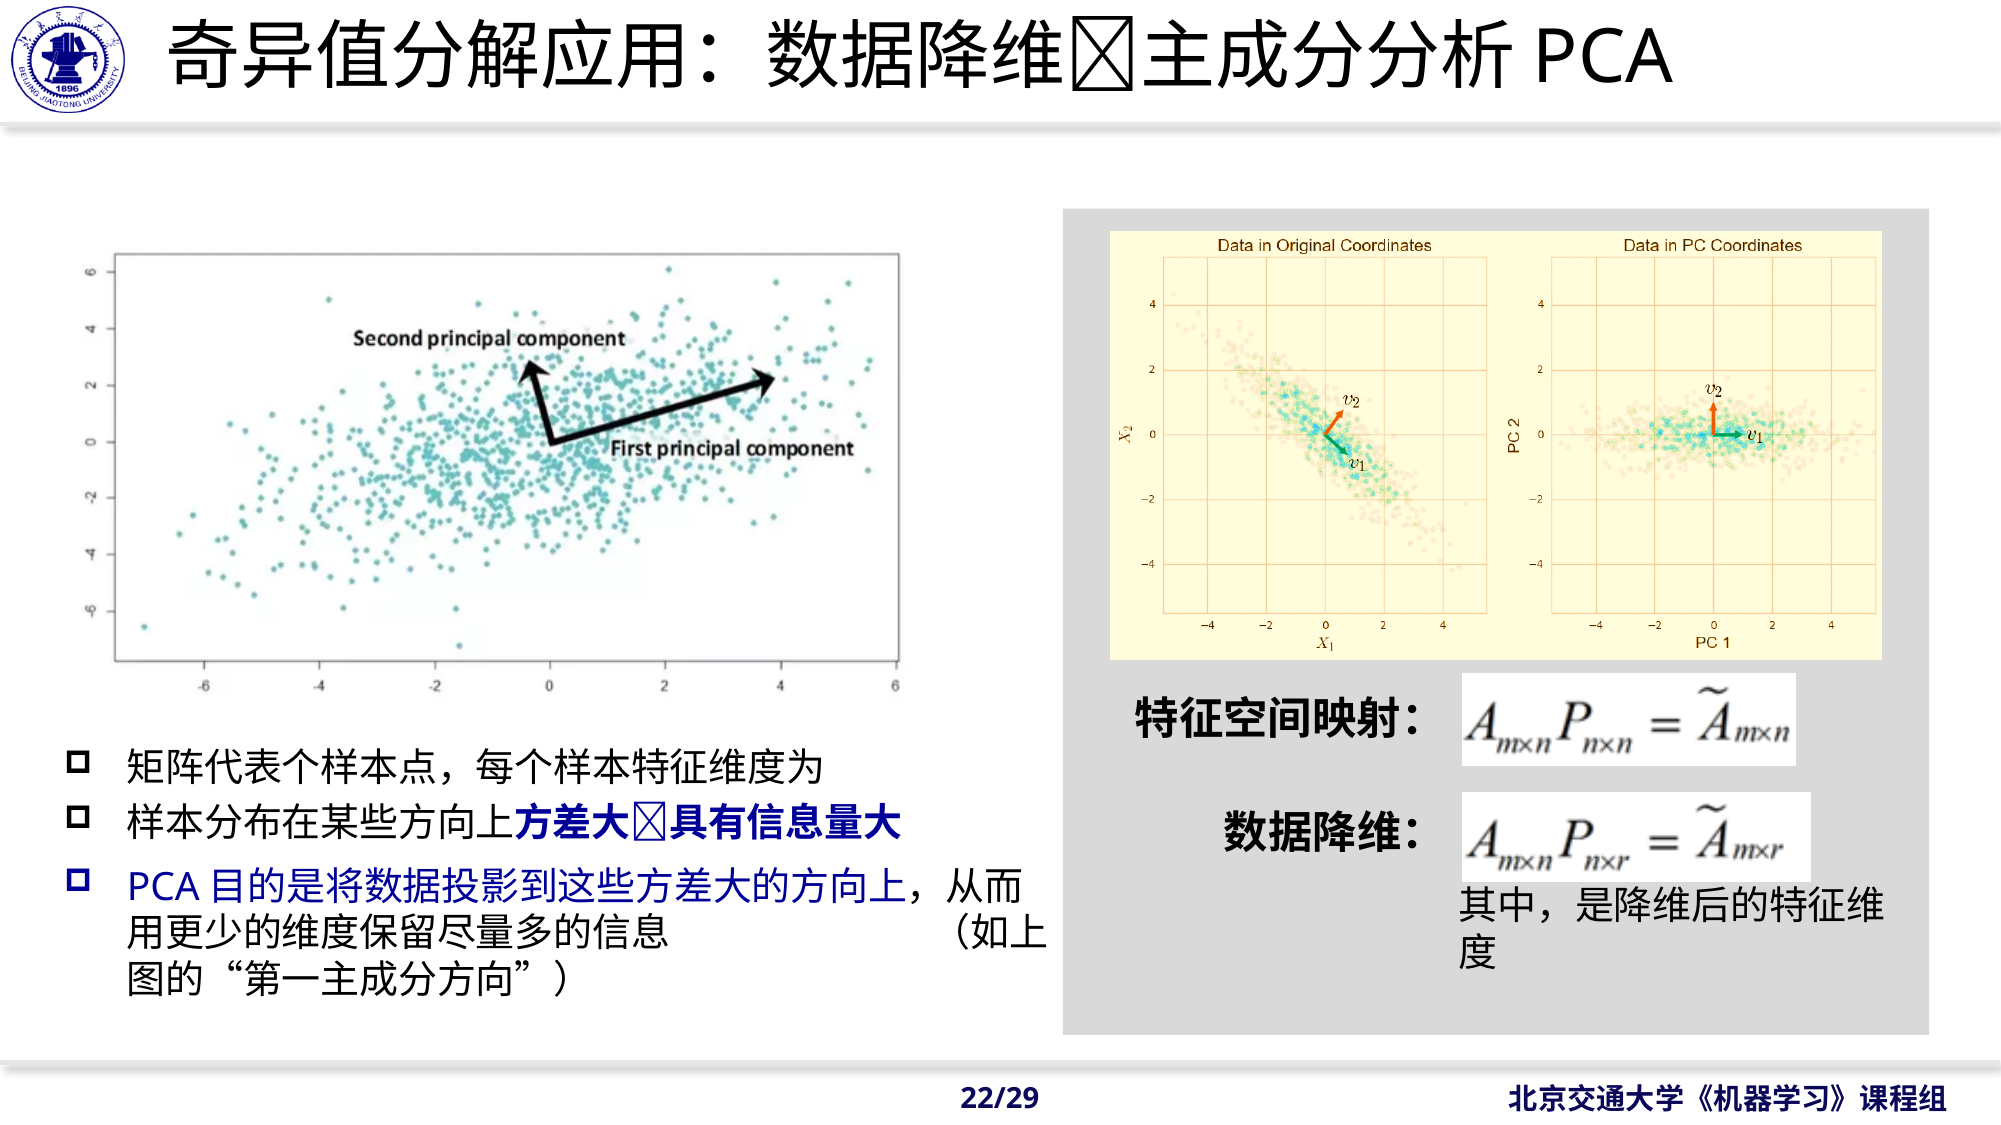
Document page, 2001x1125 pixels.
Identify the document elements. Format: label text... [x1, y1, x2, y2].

picture [1110, 231, 1882, 660]
picture [11, 6, 125, 113]
picture [1462, 792, 1811, 883]
text_box 特征空间映射： [1119, 682, 1462, 751]
text_box [1062, 208, 1930, 1035]
text_box 数据降维： [1209, 796, 1462, 865]
title 奇异值分解应用：数据降维主成分分析PCA [149, 8, 1797, 109]
picture [1462, 673, 1796, 766]
picture [70, 184, 937, 707]
